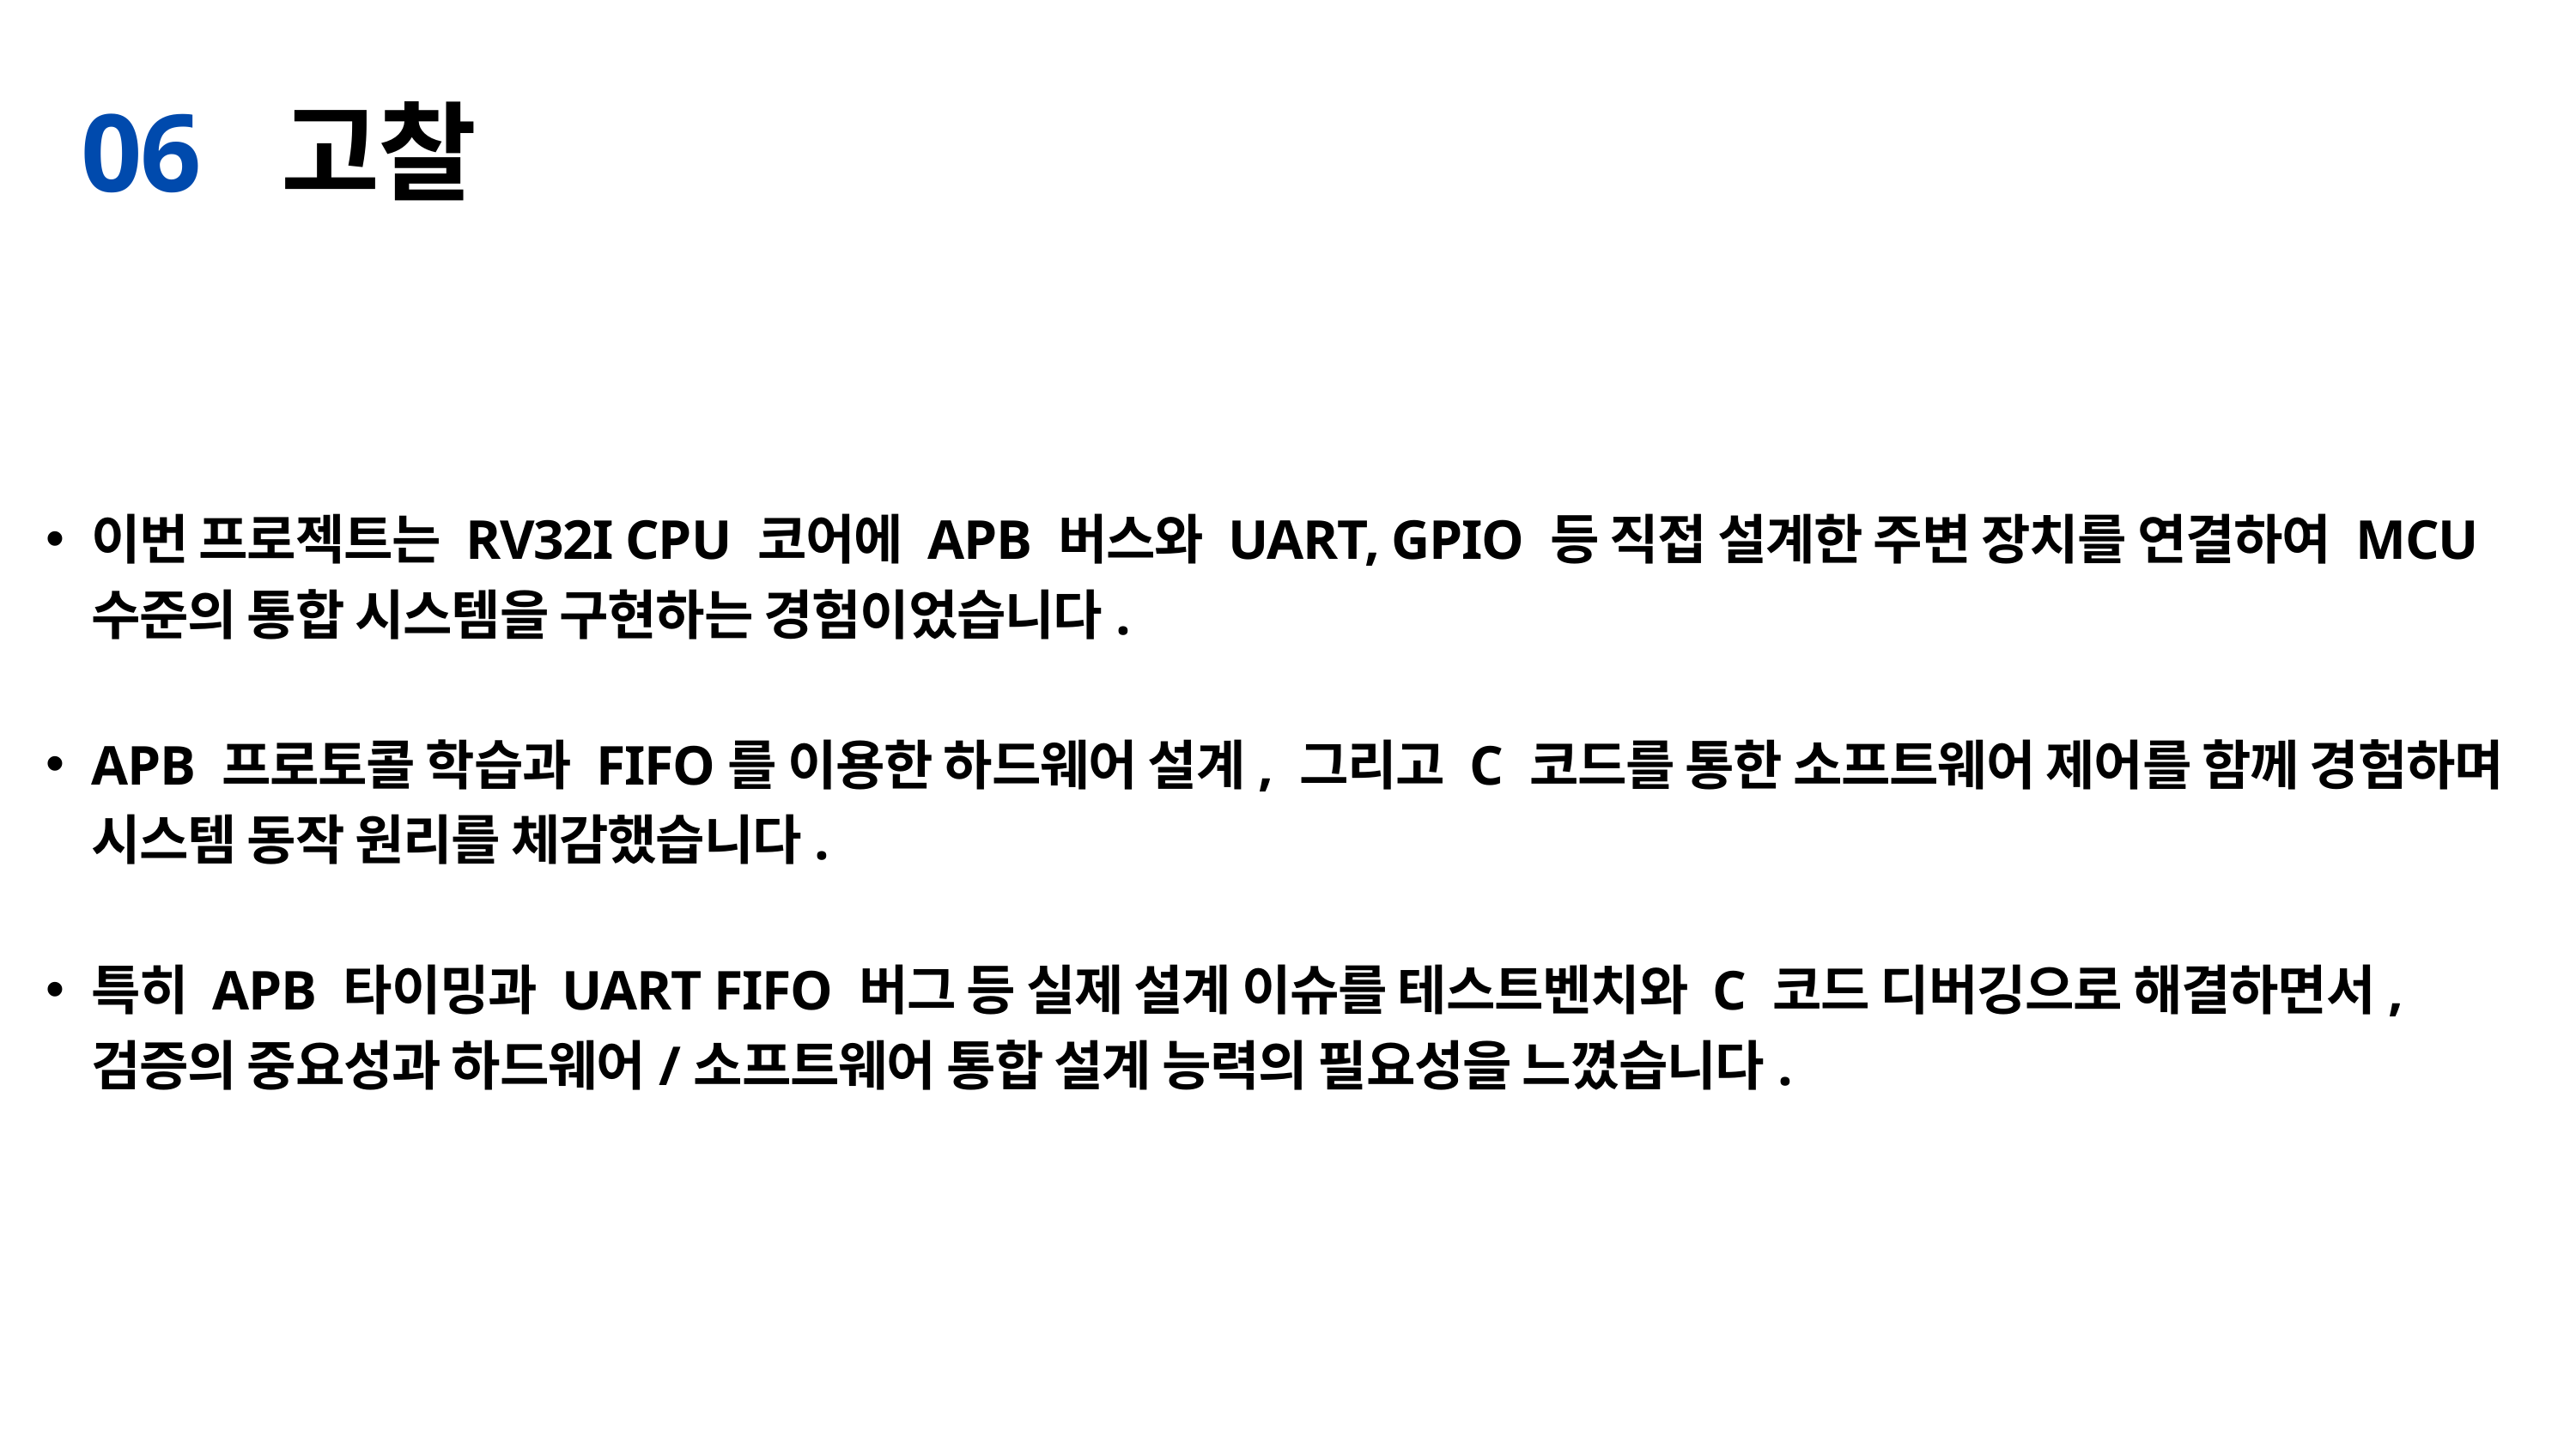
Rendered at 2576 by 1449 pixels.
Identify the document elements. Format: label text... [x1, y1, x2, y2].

text_box 06 고찰 [81, 63, 1911, 214]
text_box 이번 프로젝트는 RV32I CPU 코어에 APB 버스와 UART, GPIO 등 직접 설계한 주변 장치를 연결하여 MCU 수준의 통합 시스템을 구현하는 경험이었습니다. APB 프로토콜 학습과 FIFO를 이용한 하드웨어 설계, 그리고 C 코드를 통한 소프트웨어 제어를 함께 경험하며 시스템 동작 원리를 체감했습니다. 특히 APB 타이밍과 UART FIFO 버그 등 실제 설계 이슈를 테스트벤치와 C 코드 디버깅으로 해결하면서, 검증의 중요성과 하드웨어/소프트웨어 통합 설계 능력의 필요성을 느꼈습니다. [0, 494, 2564, 1096]
